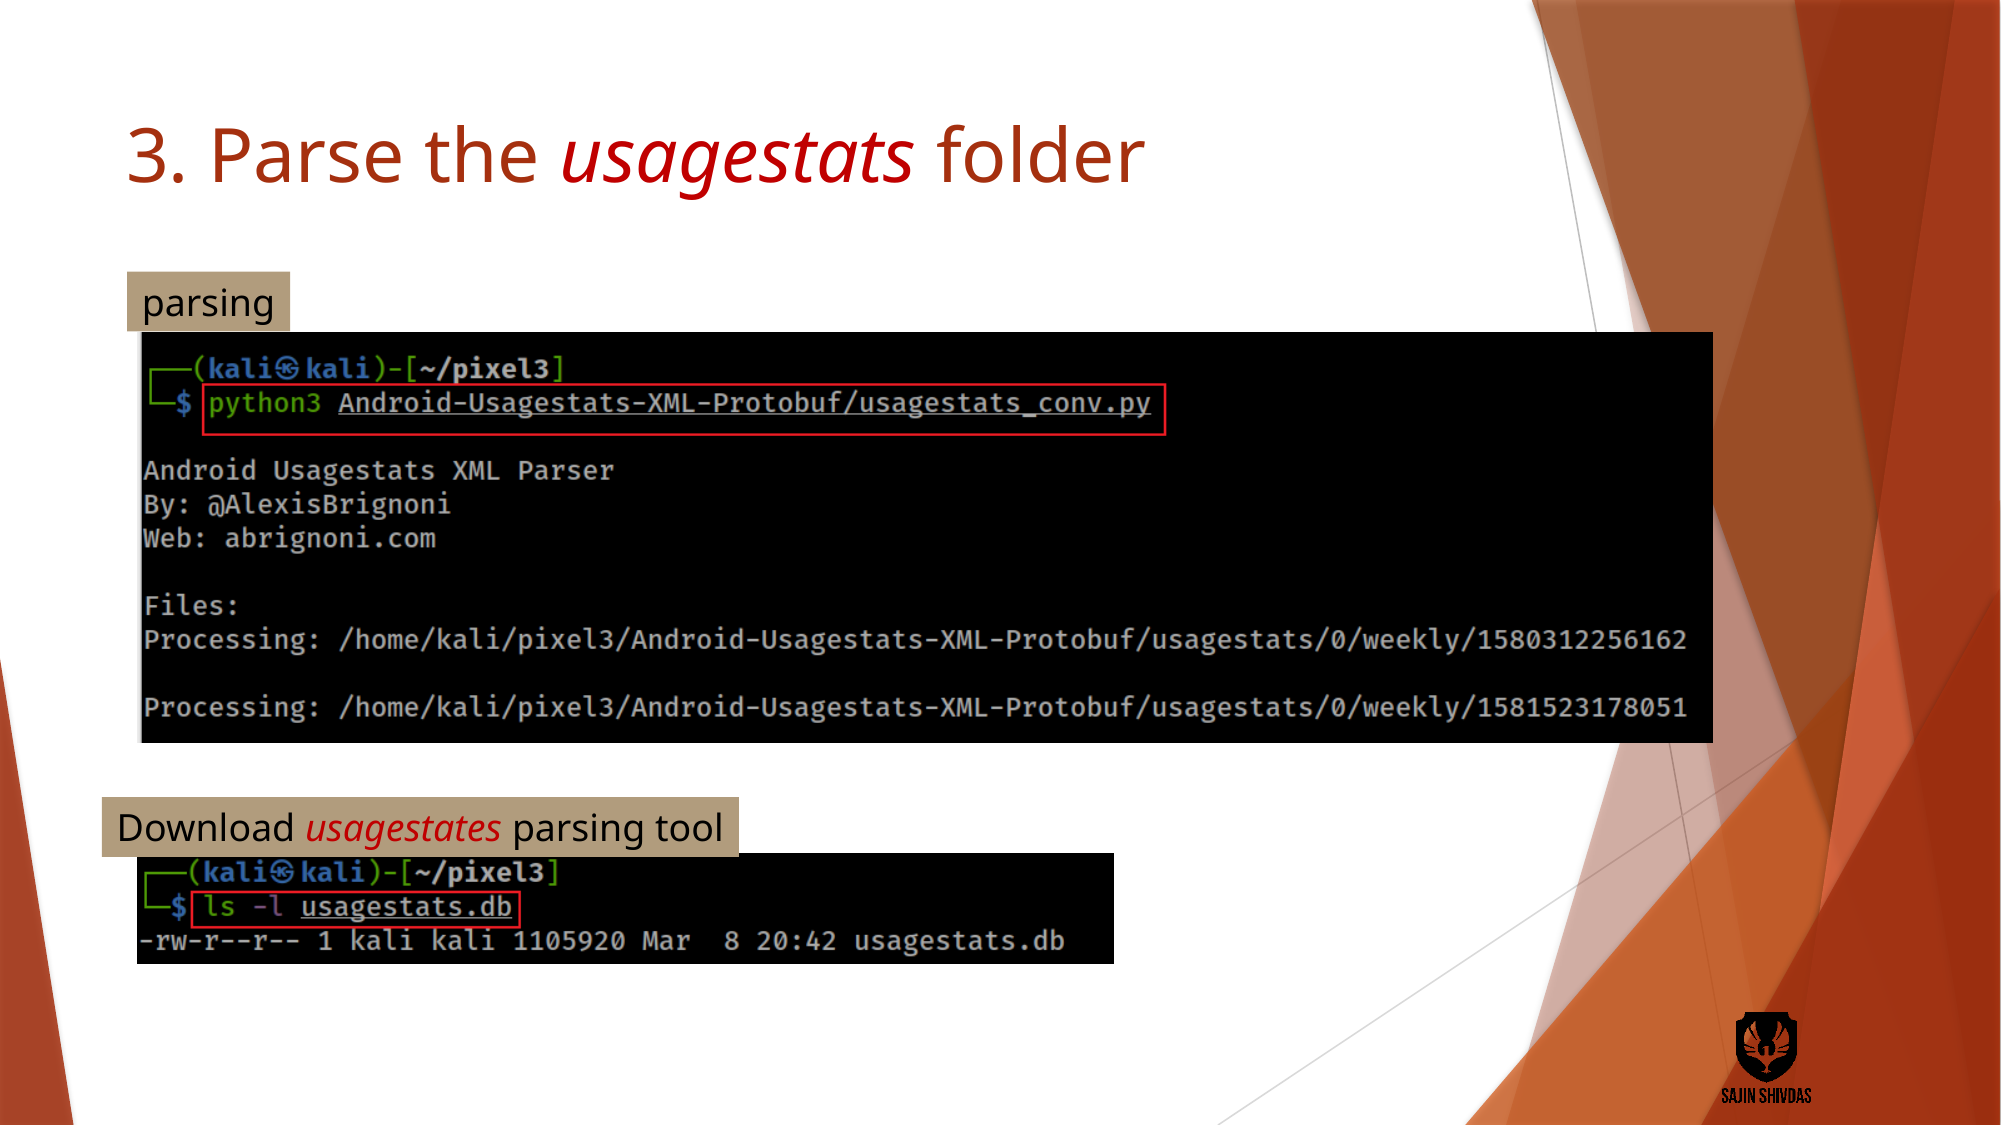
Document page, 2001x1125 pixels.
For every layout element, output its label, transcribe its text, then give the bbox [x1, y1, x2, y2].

picture [136, 852, 1115, 964]
picture [136, 331, 1714, 743]
text_box Download usagestates parsing tool [101, 797, 739, 857]
title 3. Parse the usagestats folder [111, 99, 1522, 317]
text_box parsing [127, 271, 291, 332]
picture [1711, 1002, 1824, 1115]
